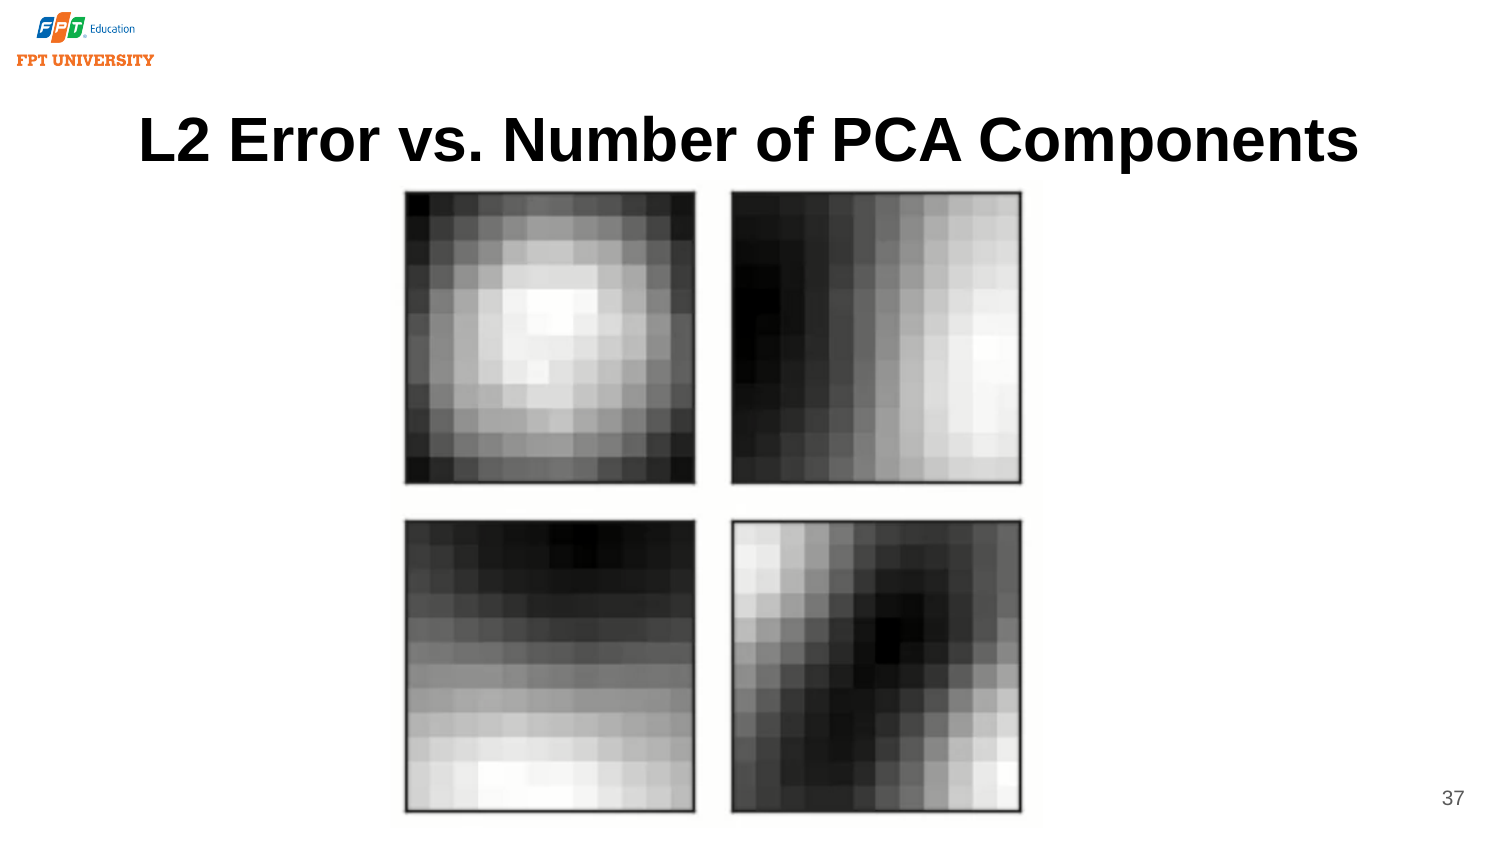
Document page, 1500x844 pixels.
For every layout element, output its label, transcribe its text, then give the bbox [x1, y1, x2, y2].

title L2 Error vs. Number of PCA Components [51, 72, 1449, 167]
picture [11, 1, 160, 77]
picture [390, 180, 1044, 828]
slide_number 37 [1389, 764, 1480, 830]
